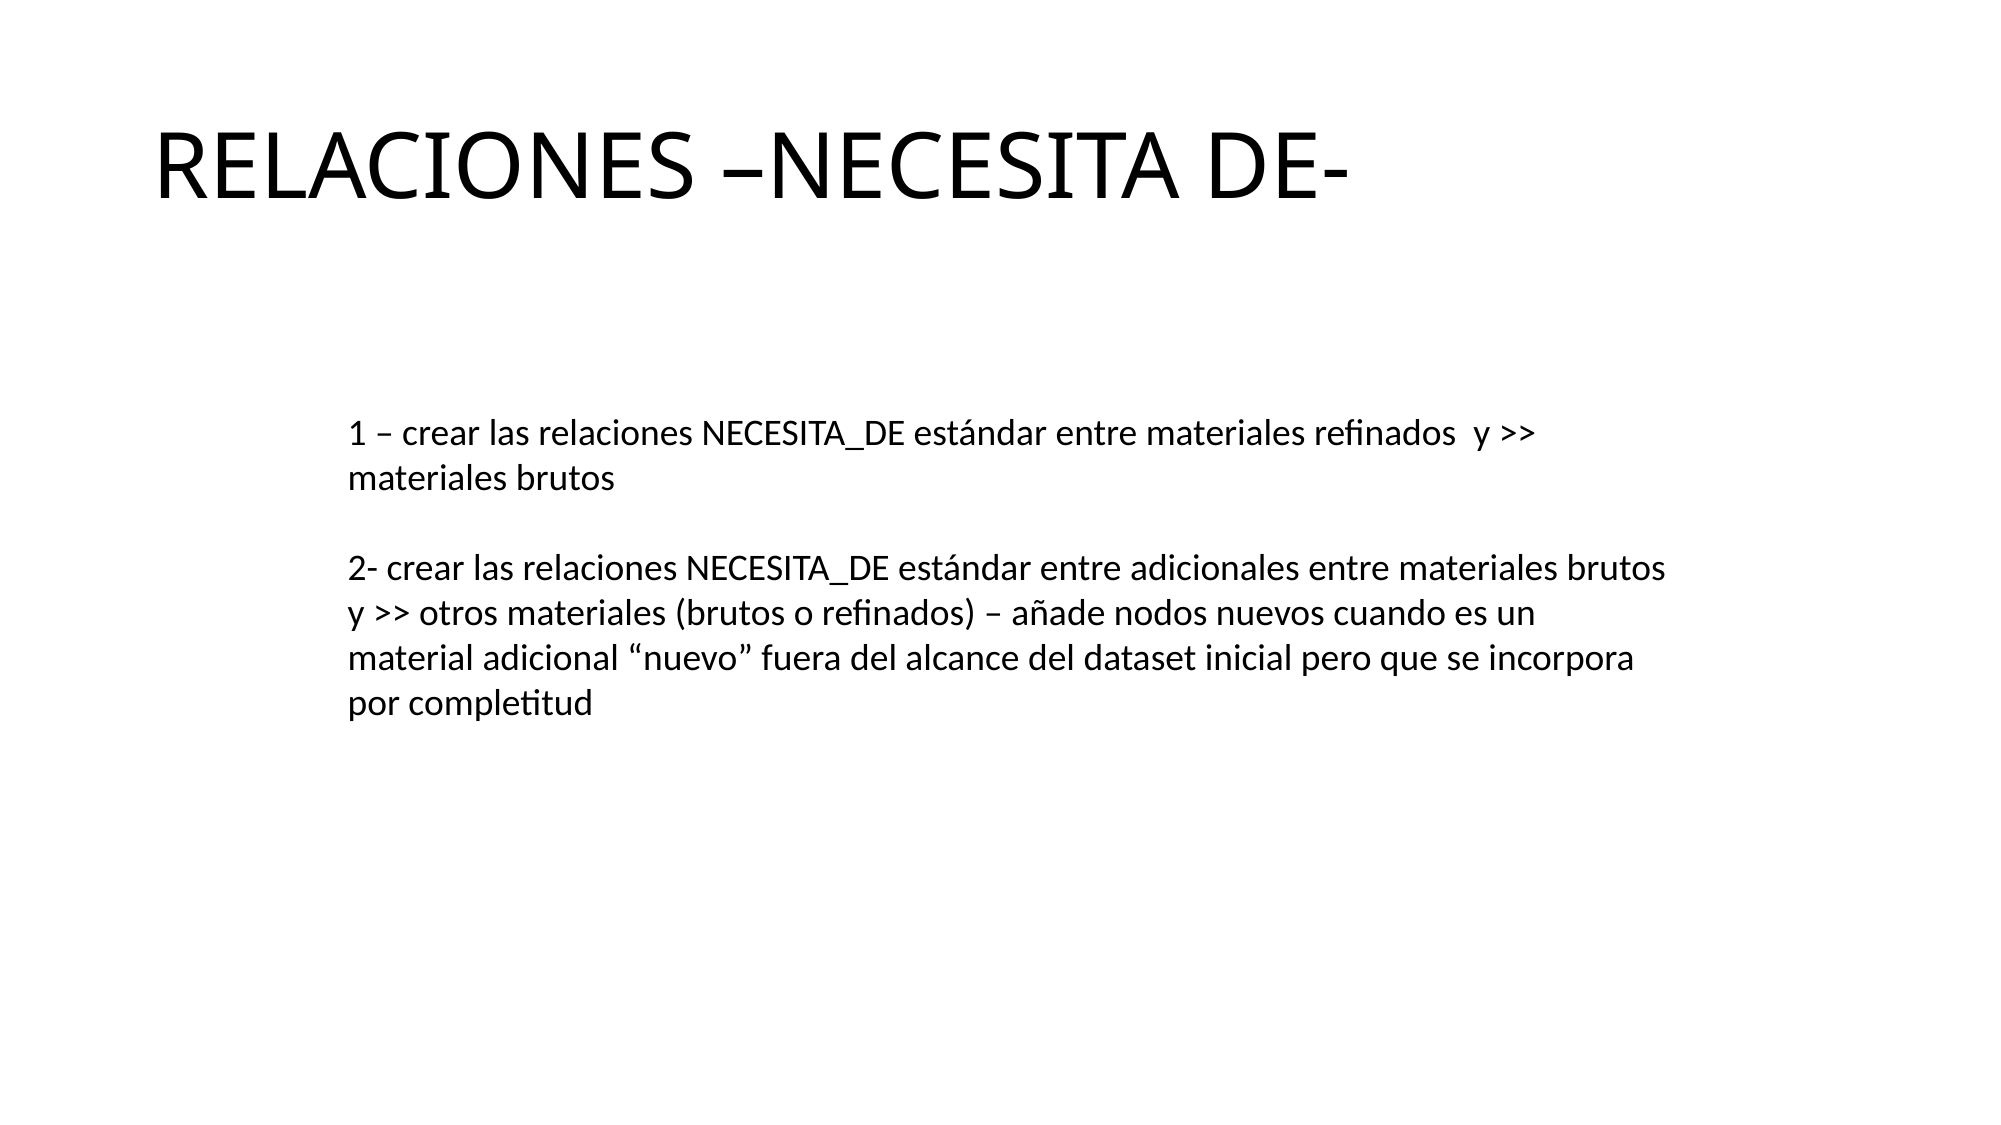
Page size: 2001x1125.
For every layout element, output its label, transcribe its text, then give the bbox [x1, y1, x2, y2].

title RELACIONES –NECESITA DE- [137, 59, 1863, 278]
text_box 1 – crear las relaciones NECESITA_DE estándar entre materiales refinados y >> materiales brutos 2- crear las relaciones NECESITA_DE estándar entre adicionales entre materiales brutos y >> otros materiales (brutos o refinados) – añade nodos nuevos cuando es un material adicional “nuevo” fuera del alcance del dataset inicial pero que se incorpora por completitud [332, 400, 1683, 731]
